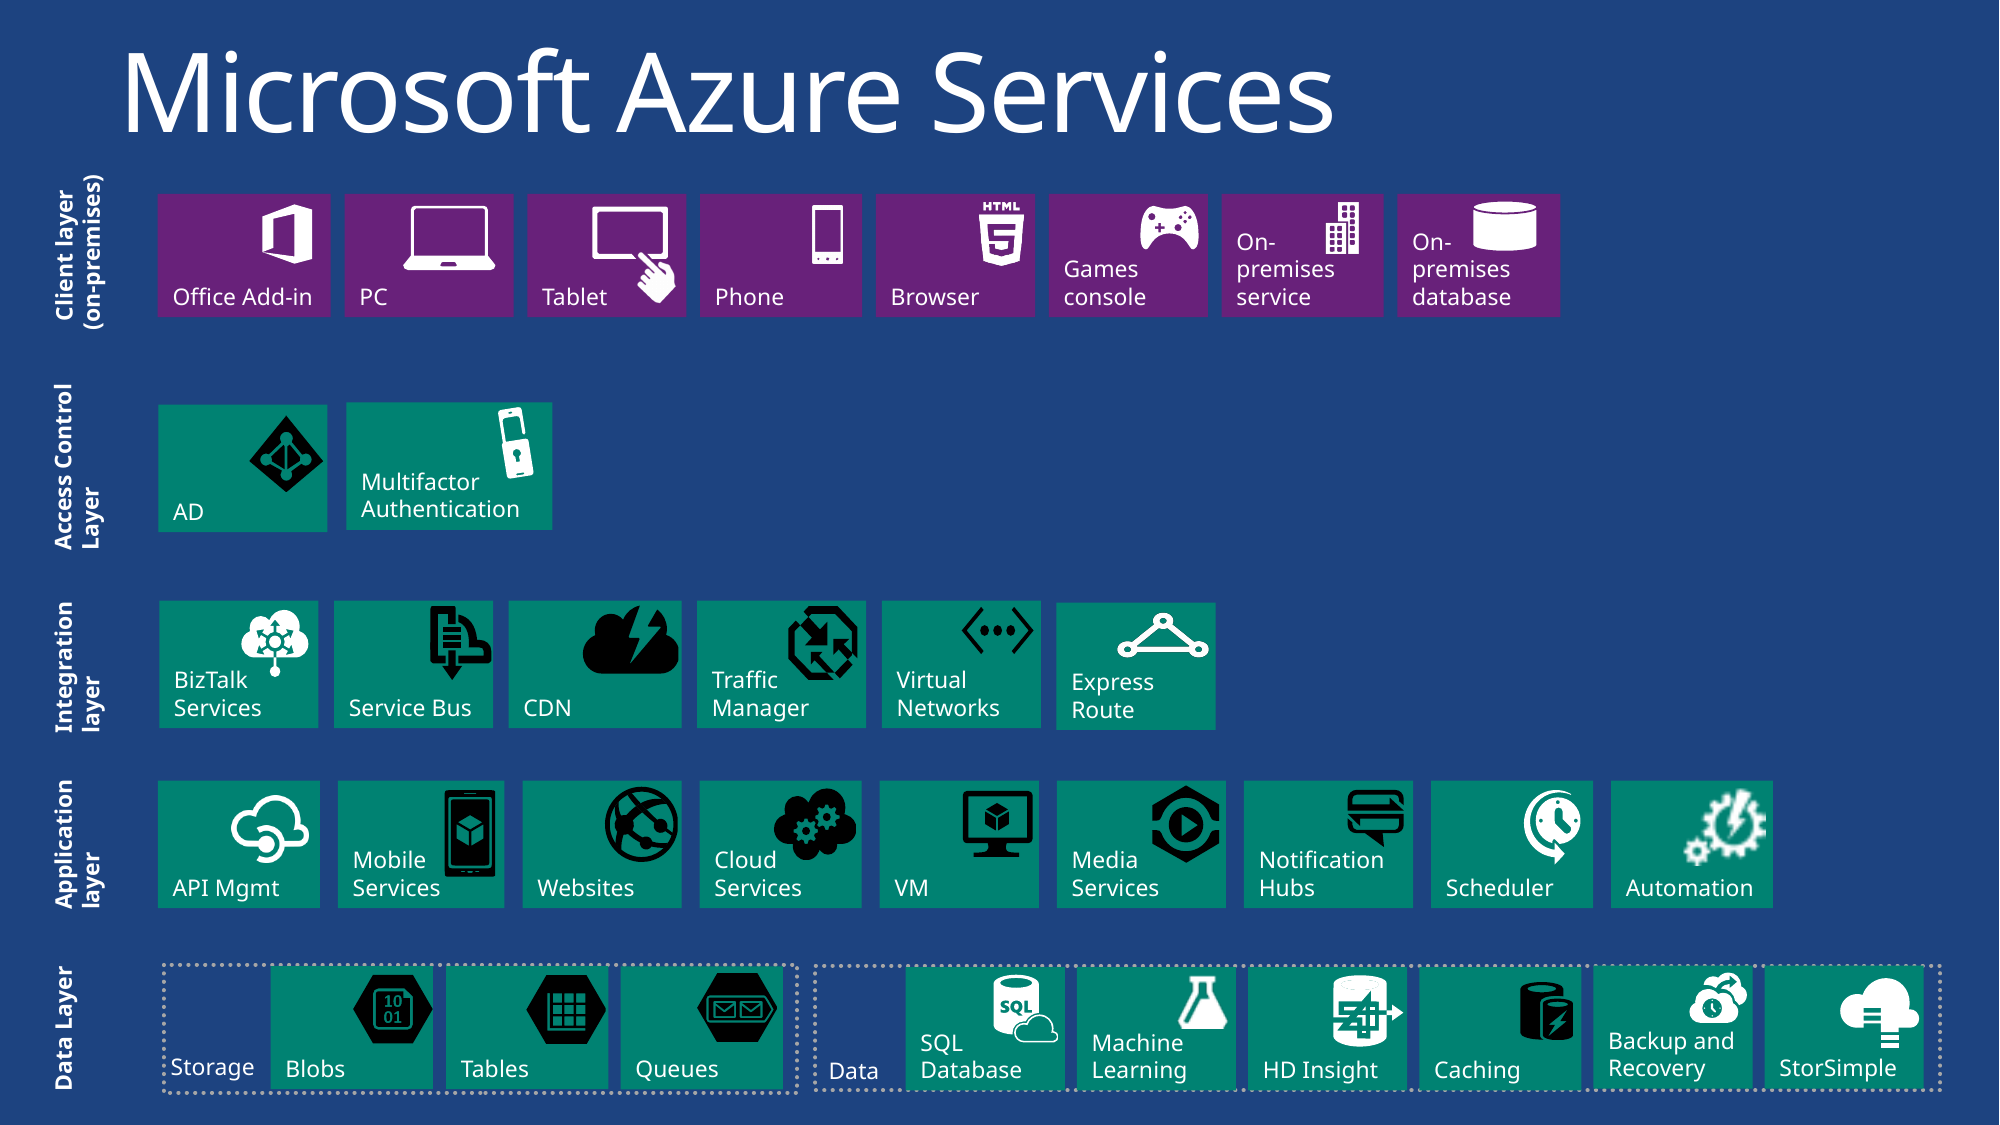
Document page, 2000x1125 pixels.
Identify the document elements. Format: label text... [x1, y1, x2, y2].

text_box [41, 944, 1941, 1113]
picture [1175, 975, 1231, 1030]
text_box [42, 161, 1561, 350]
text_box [40, 372, 553, 563]
title Microsoft Azure Services [95, 22, 1898, 158]
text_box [41, 584, 1216, 744]
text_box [41, 766, 1774, 923]
